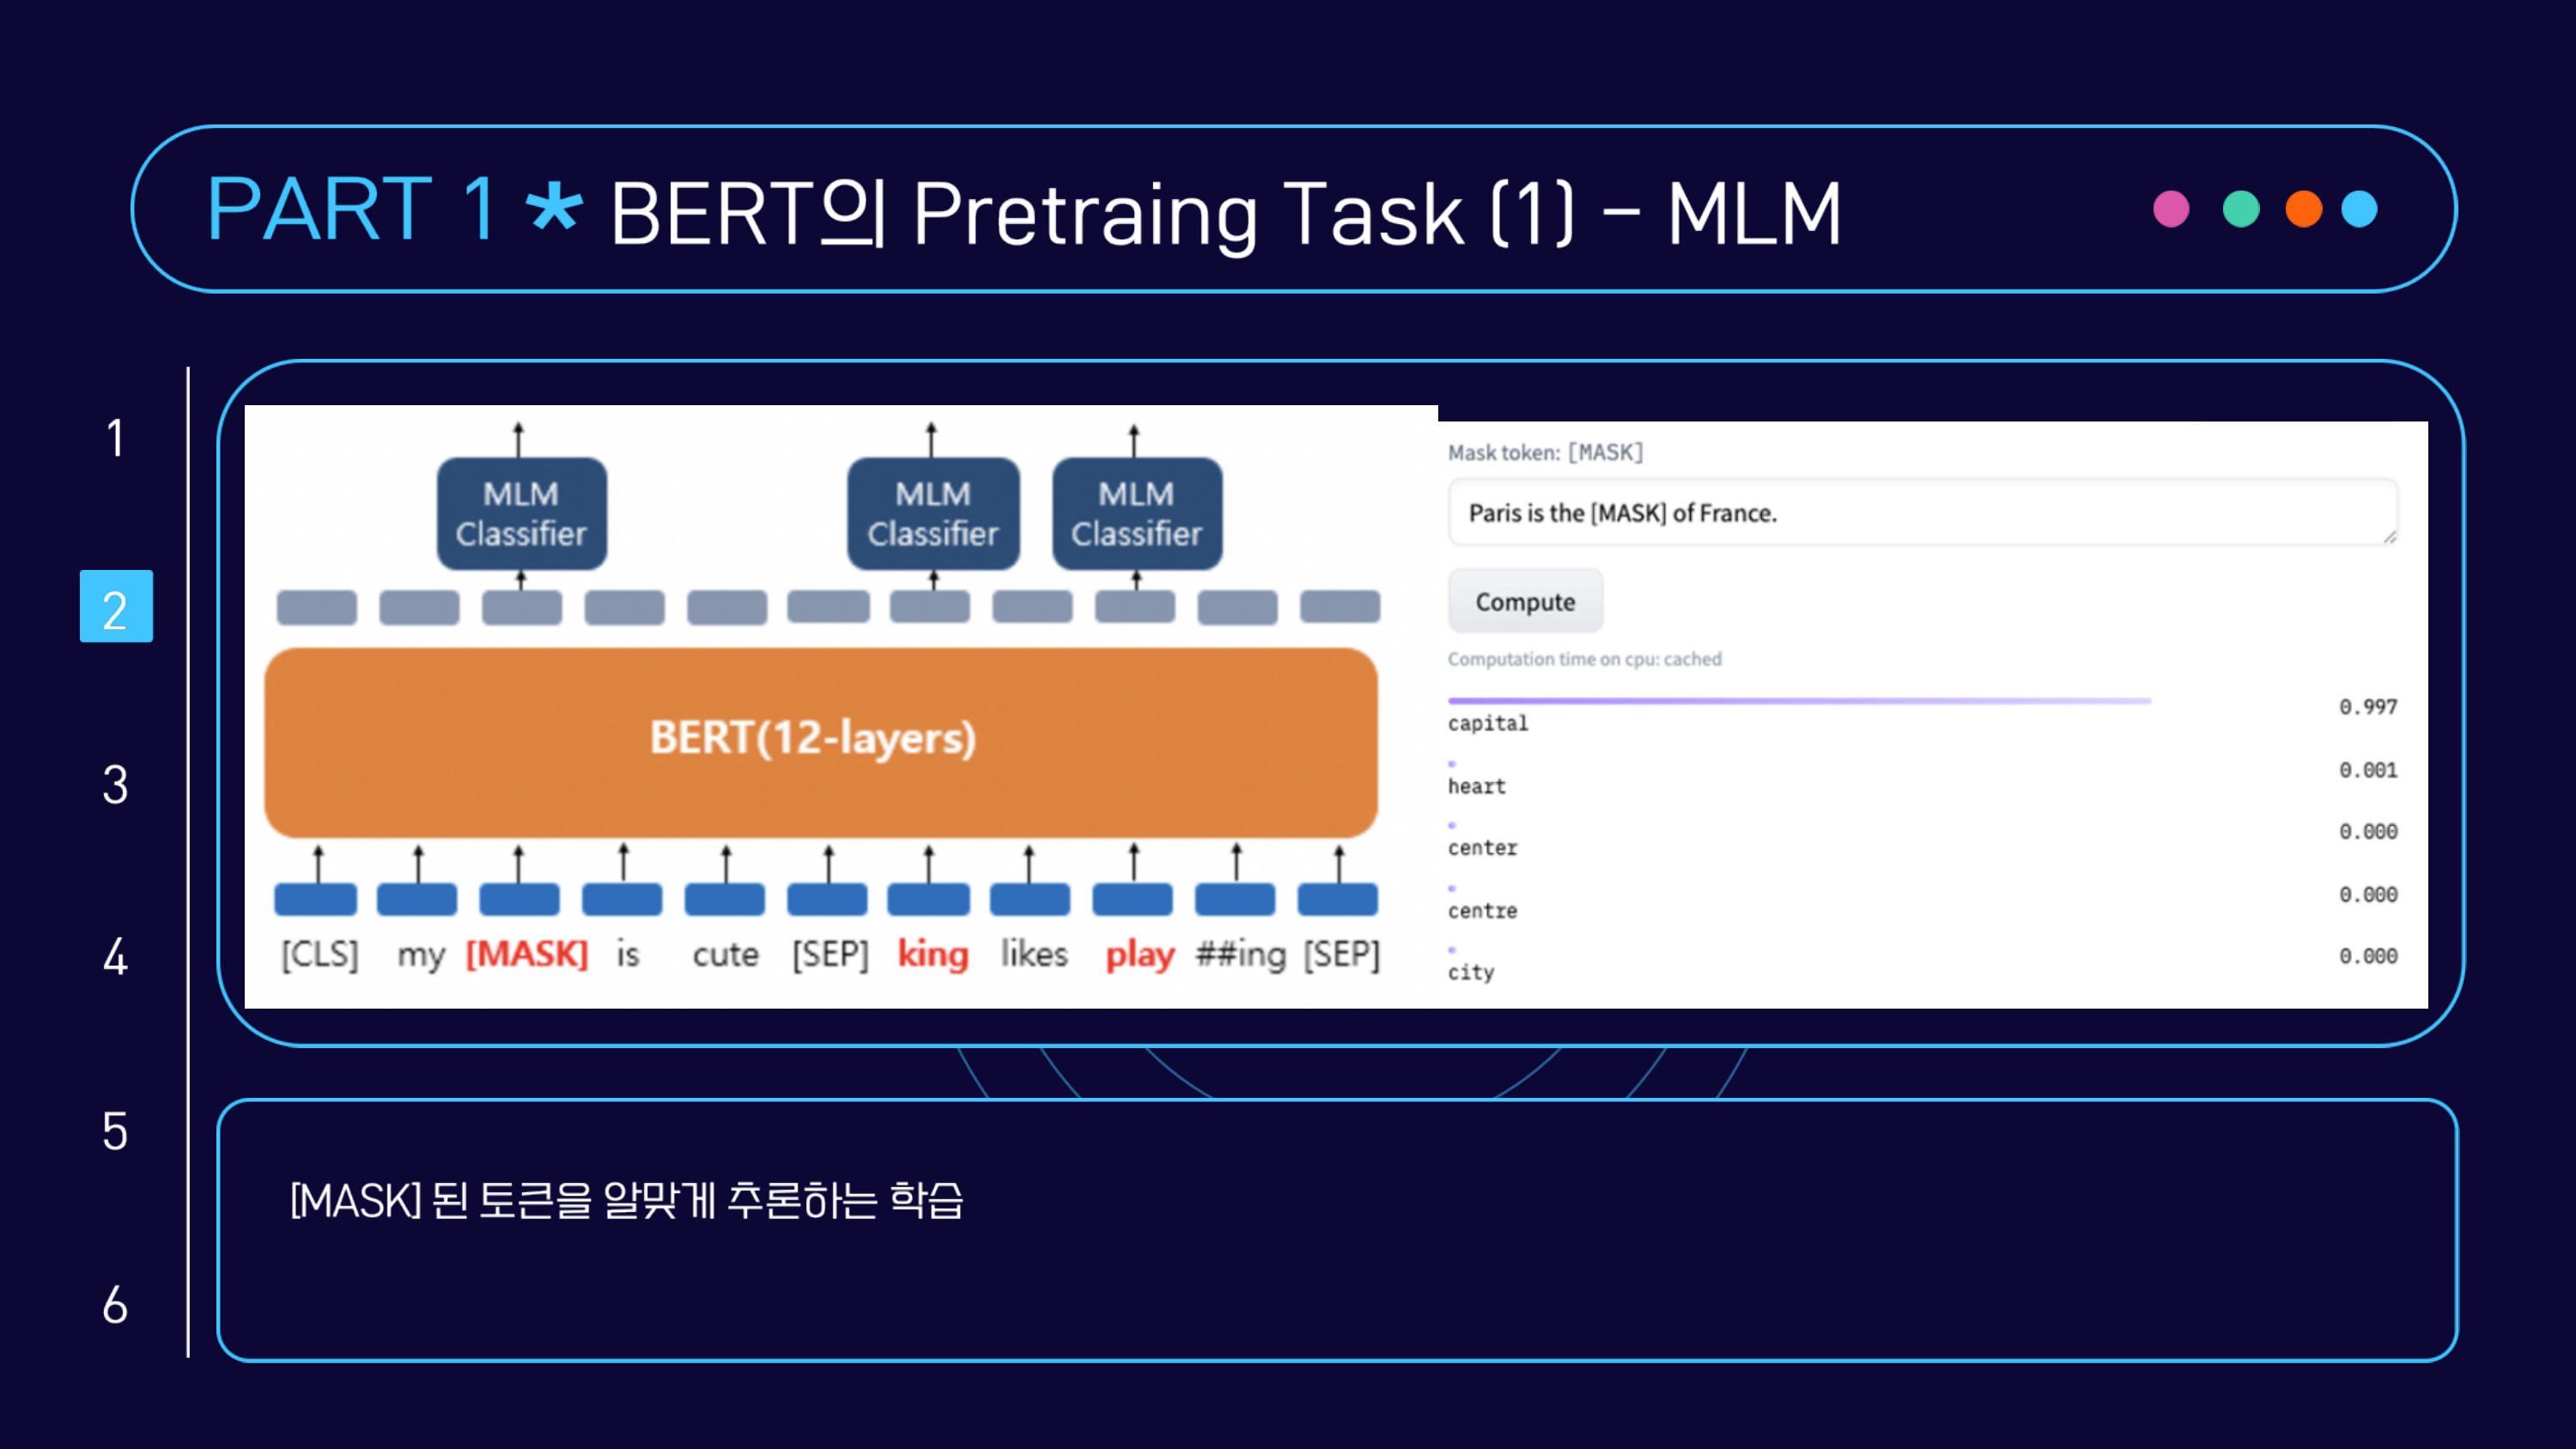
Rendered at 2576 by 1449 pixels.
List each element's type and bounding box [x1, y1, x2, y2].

picture [85, 1242, 179, 1383]
picture [83, 377, 181, 518]
picture [0, 67, 2468, 1363]
picture [83, 1069, 183, 1210]
picture [80, 550, 183, 691]
picture [85, 895, 181, 1036]
